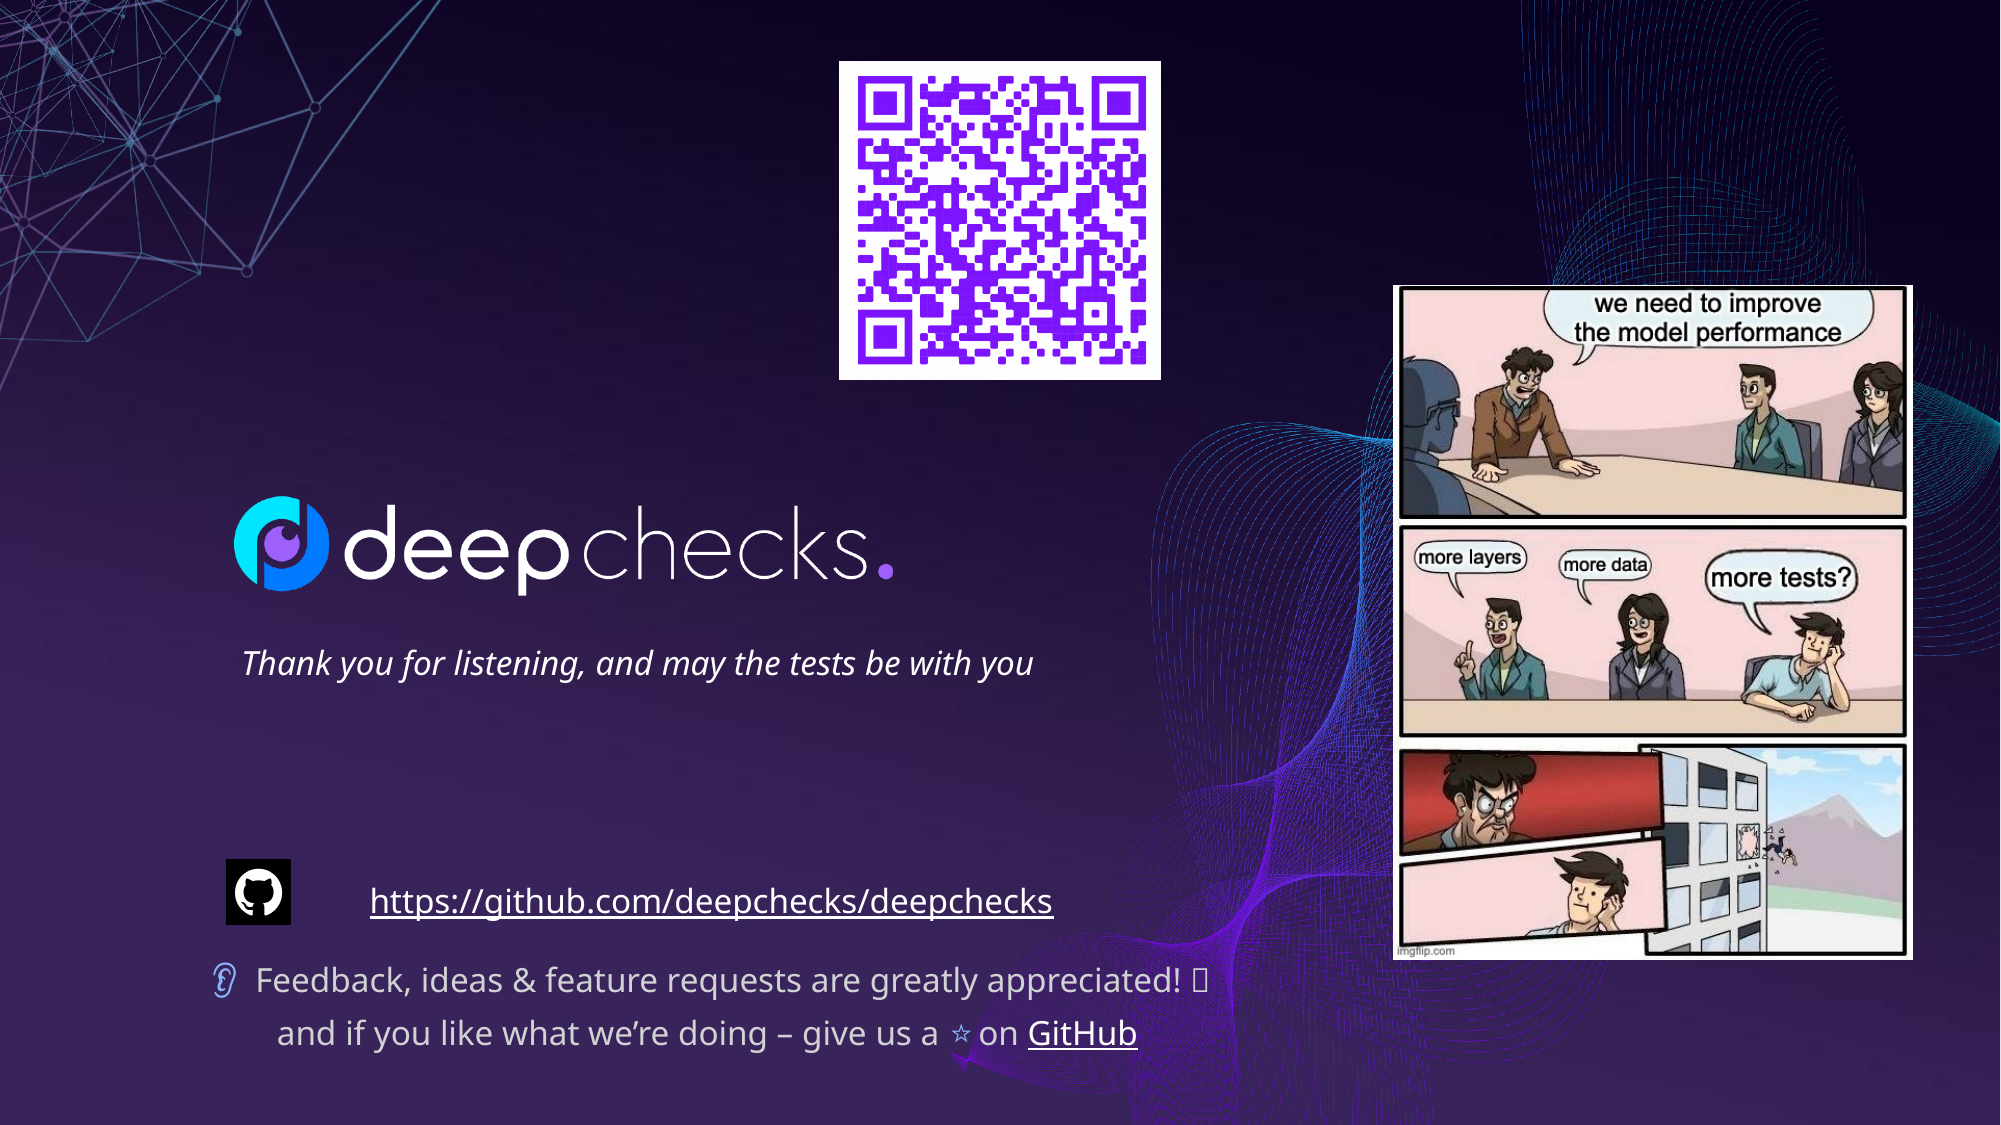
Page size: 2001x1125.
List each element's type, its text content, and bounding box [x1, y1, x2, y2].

picture [0, 0, 2001, 1125]
list Thank you for listening, and may the tests be with you [226, 622, 1233, 722]
text_box https://github.com/deepchecks/deepchecks 👂 Feedback, ideas & feature requests are greatly appreciated! 🙏 and if you like what we’re doing – give us a ⭐ on GitHub [133, 859, 1290, 1064]
